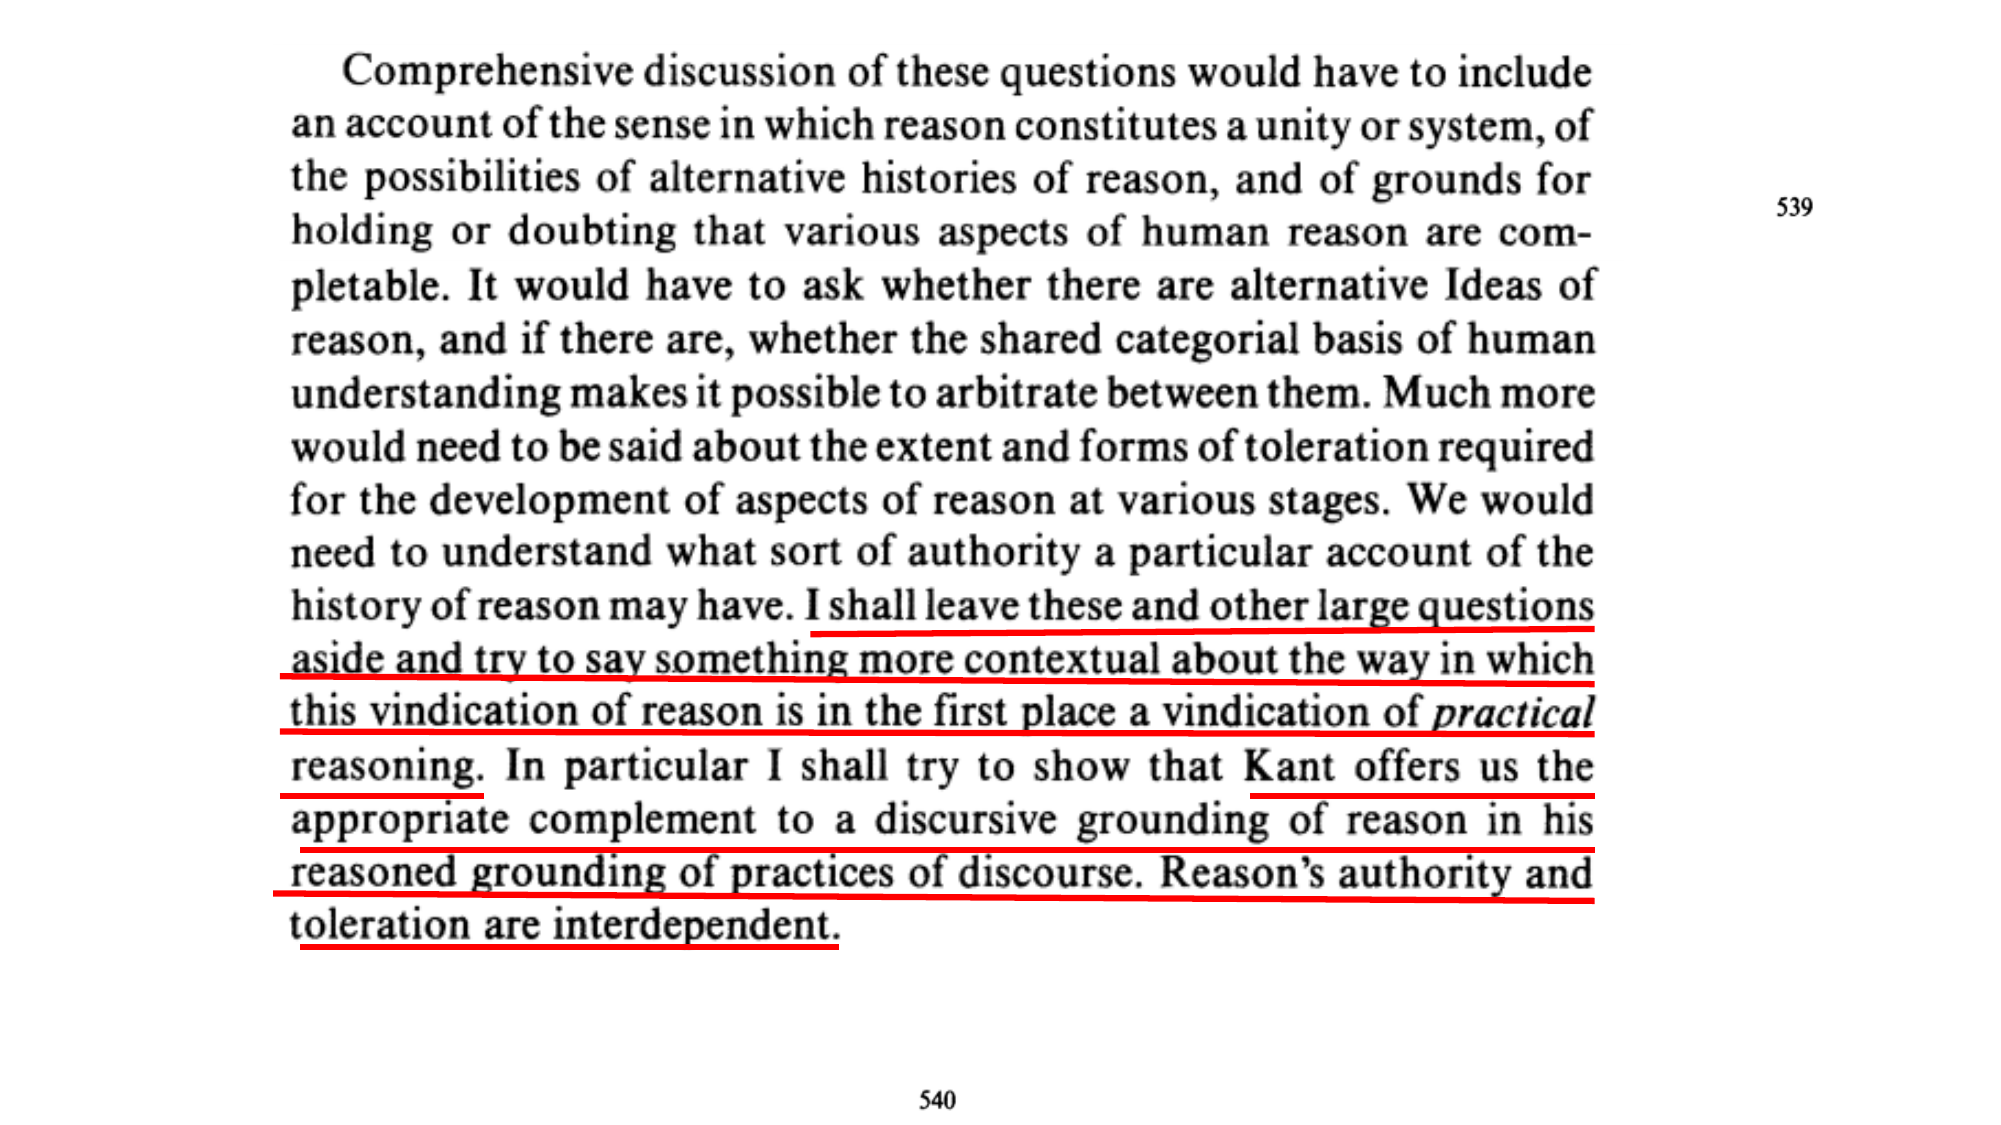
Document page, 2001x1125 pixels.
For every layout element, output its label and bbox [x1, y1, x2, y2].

picture [1762, 177, 1832, 237]
picture [910, 1079, 975, 1125]
text_box [273, 893, 1595, 901]
text_box [279, 731, 1595, 735]
text_box [810, 628, 1595, 635]
text_box [279, 676, 1595, 685]
picture [273, 43, 1631, 953]
